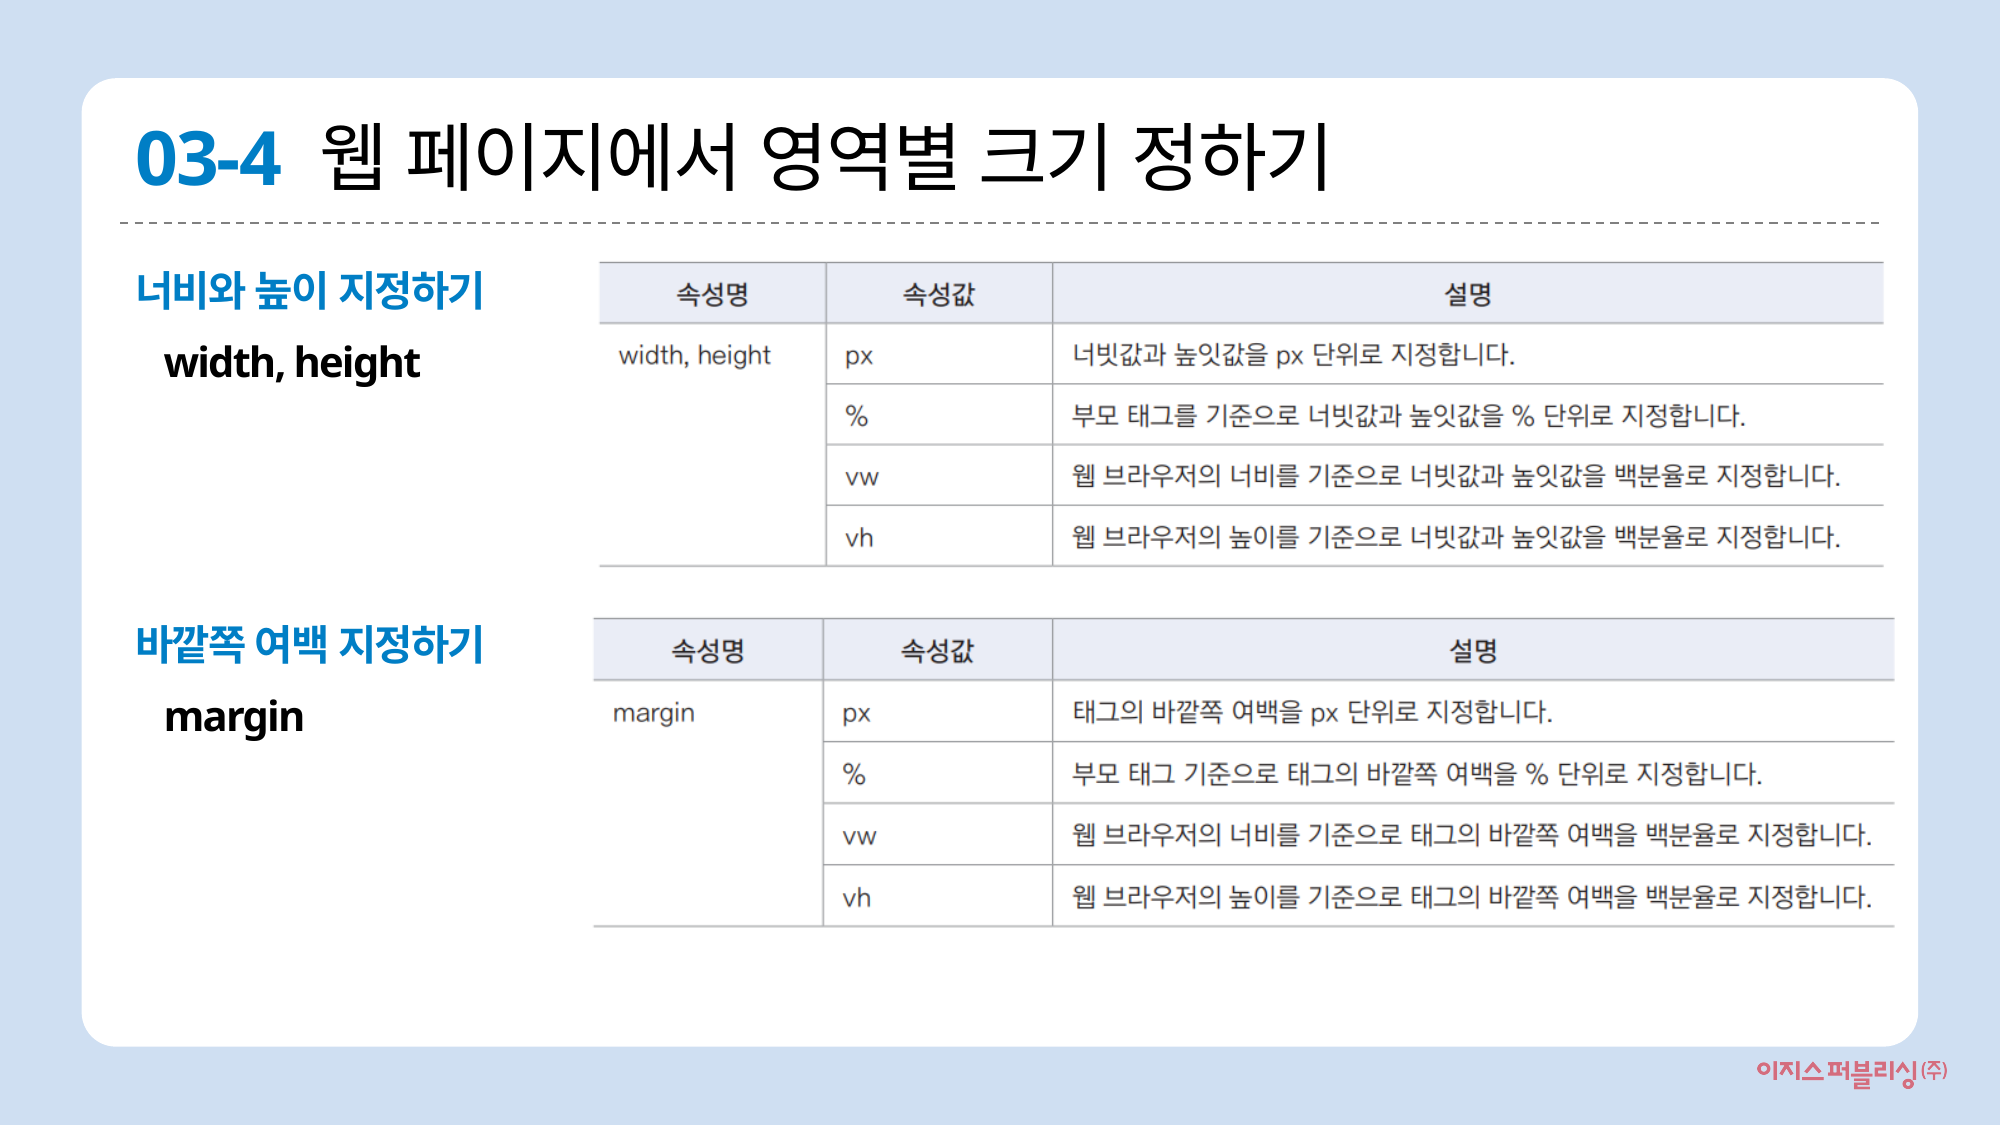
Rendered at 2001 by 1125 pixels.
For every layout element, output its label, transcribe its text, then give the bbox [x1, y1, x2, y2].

list 너비와 높이 지정하기 width, height 바깥쪽 여백 지정하기 margin [120, 257, 1880, 1009]
picture [589, 613, 1905, 934]
picture [595, 257, 1899, 576]
title 03-4 웹 페이지에서 영역별 크기 정하기 [120, 109, 1880, 209]
